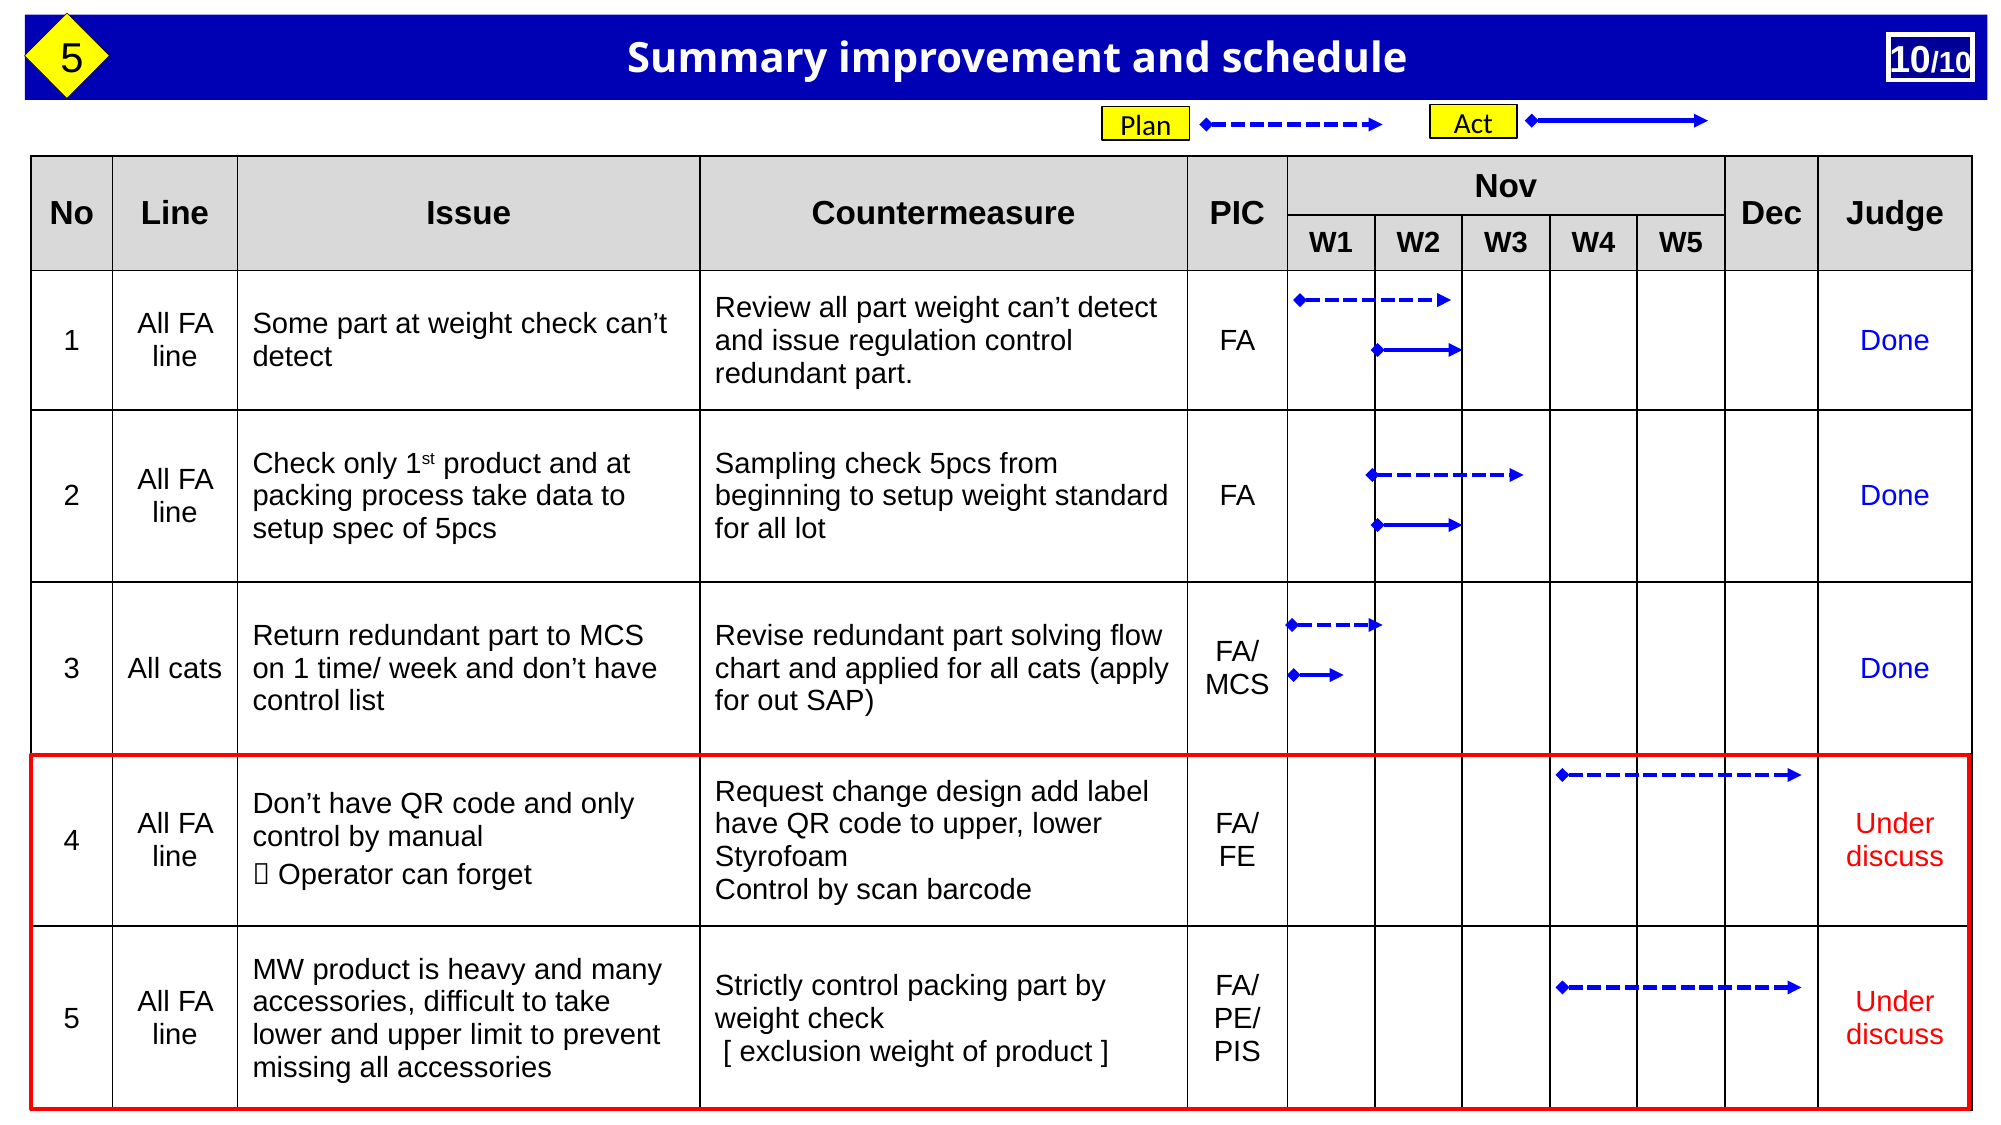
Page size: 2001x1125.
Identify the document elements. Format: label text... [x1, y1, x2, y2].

table_cell [1376, 583, 1461, 753]
text_box 10/10 [1888, 34, 1973, 81]
table_cell All FA line [113, 411, 237, 581]
text_box 5 [22, 10, 112, 101]
table_header Judge [1819, 157, 1971, 270]
table_cell Done [1819, 411, 1971, 581]
table_cell Done [1819, 271, 1971, 409]
table_header Line [113, 157, 237, 270]
table_cell [1376, 411, 1461, 474]
table_cell Sampling check 5pcs from beginning to setup weight standard for all lot [701, 411, 1187, 581]
table_cell Some part at weight check can’t detect [238, 271, 699, 409]
table_header Issue [238, 157, 699, 270]
table_cell W5 [1638, 216, 1724, 270]
table_cell W1 [1288, 216, 1374, 270]
table_cell Done [1819, 583, 1971, 753]
table_cell [1463, 583, 1549, 753]
table_cell Revise redundant part solving flow chart and applied for all cats (apply for out SAP) [701, 583, 1187, 753]
table_header Nov [1288, 157, 1724, 214]
table_header PIC [1188, 157, 1287, 270]
table_cell All FA line [113, 271, 237, 409]
table_cell W3 [1463, 216, 1549, 270]
table_cell [1551, 583, 1636, 753]
table_cell [1463, 271, 1549, 409]
text_box Summary improvement and schedule [537, 26, 1498, 83]
table_cell [1288, 411, 1374, 581]
table_cell [1638, 411, 1724, 581]
table_cell 1 [32, 271, 112, 409]
table_cell Check only 1st product and at packing process take data to setup spec of 5pcs [238, 411, 699, 581]
text_box [24, 14, 61, 52]
table_cell [1288, 629, 1374, 753]
table_cell 3 [32, 583, 112, 753]
table_cell [1288, 271, 1374, 409]
table_cell [1726, 411, 1817, 581]
table_cell FA [1188, 411, 1287, 581]
table_header Dec [1726, 157, 1817, 270]
table_cell FA/ MCS [1188, 583, 1287, 753]
table_cell [1376, 357, 1461, 409]
table_cell [1638, 583, 1724, 753]
table_cell [1463, 411, 1549, 581]
table_cell [1726, 583, 1817, 753]
table_cell [1376, 484, 1461, 523]
table_cell FA [1188, 271, 1287, 409]
table_cell [1288, 583, 1374, 624]
table_cell [1551, 411, 1636, 581]
table_cell W4 [1551, 216, 1636, 270]
text_box [24, 60, 64, 100]
table_cell [1638, 271, 1724, 409]
table_cell [1376, 271, 1461, 348]
table_cell [1376, 532, 1461, 581]
table_cell All cats [113, 583, 237, 753]
text_box [29, 753, 1971, 1111]
table_header No [32, 157, 112, 270]
table_cell [1551, 271, 1636, 409]
table_header Countermeasure [701, 157, 1187, 270]
table_cell 2 [32, 411, 112, 581]
table_cell Return redundant part to MCS on 1 time/ week and don’t have control list [238, 583, 699, 753]
text_box [70, 14, 1988, 100]
table_cell W2 [1376, 216, 1461, 270]
table_cell Review all part weight can’t detect and issue regulation control redundant part. [701, 271, 1187, 409]
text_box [1101, 104, 1709, 141]
table_cell [1726, 271, 1817, 409]
